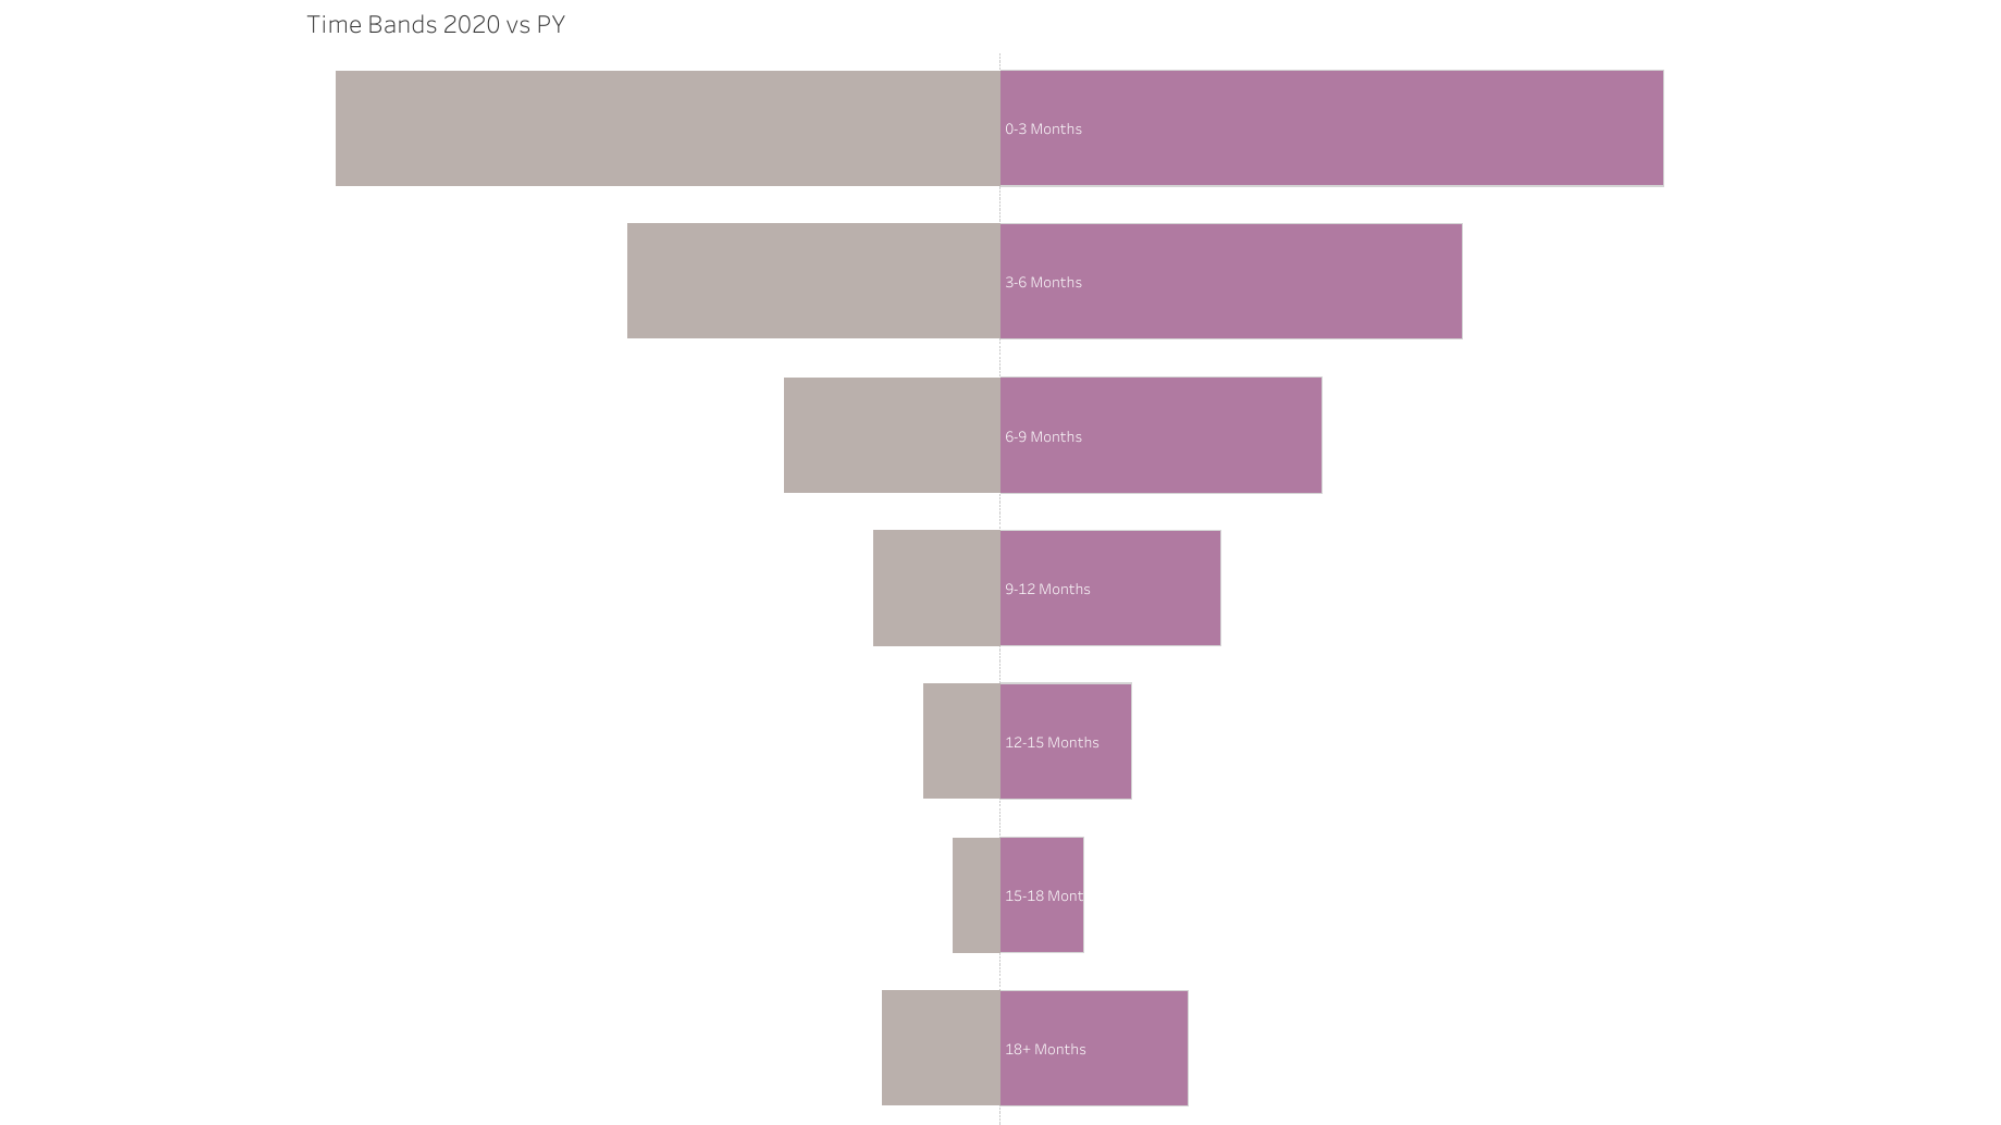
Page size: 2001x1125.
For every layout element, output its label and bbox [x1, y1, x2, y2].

picture [302, 0, 1698, 1125]
